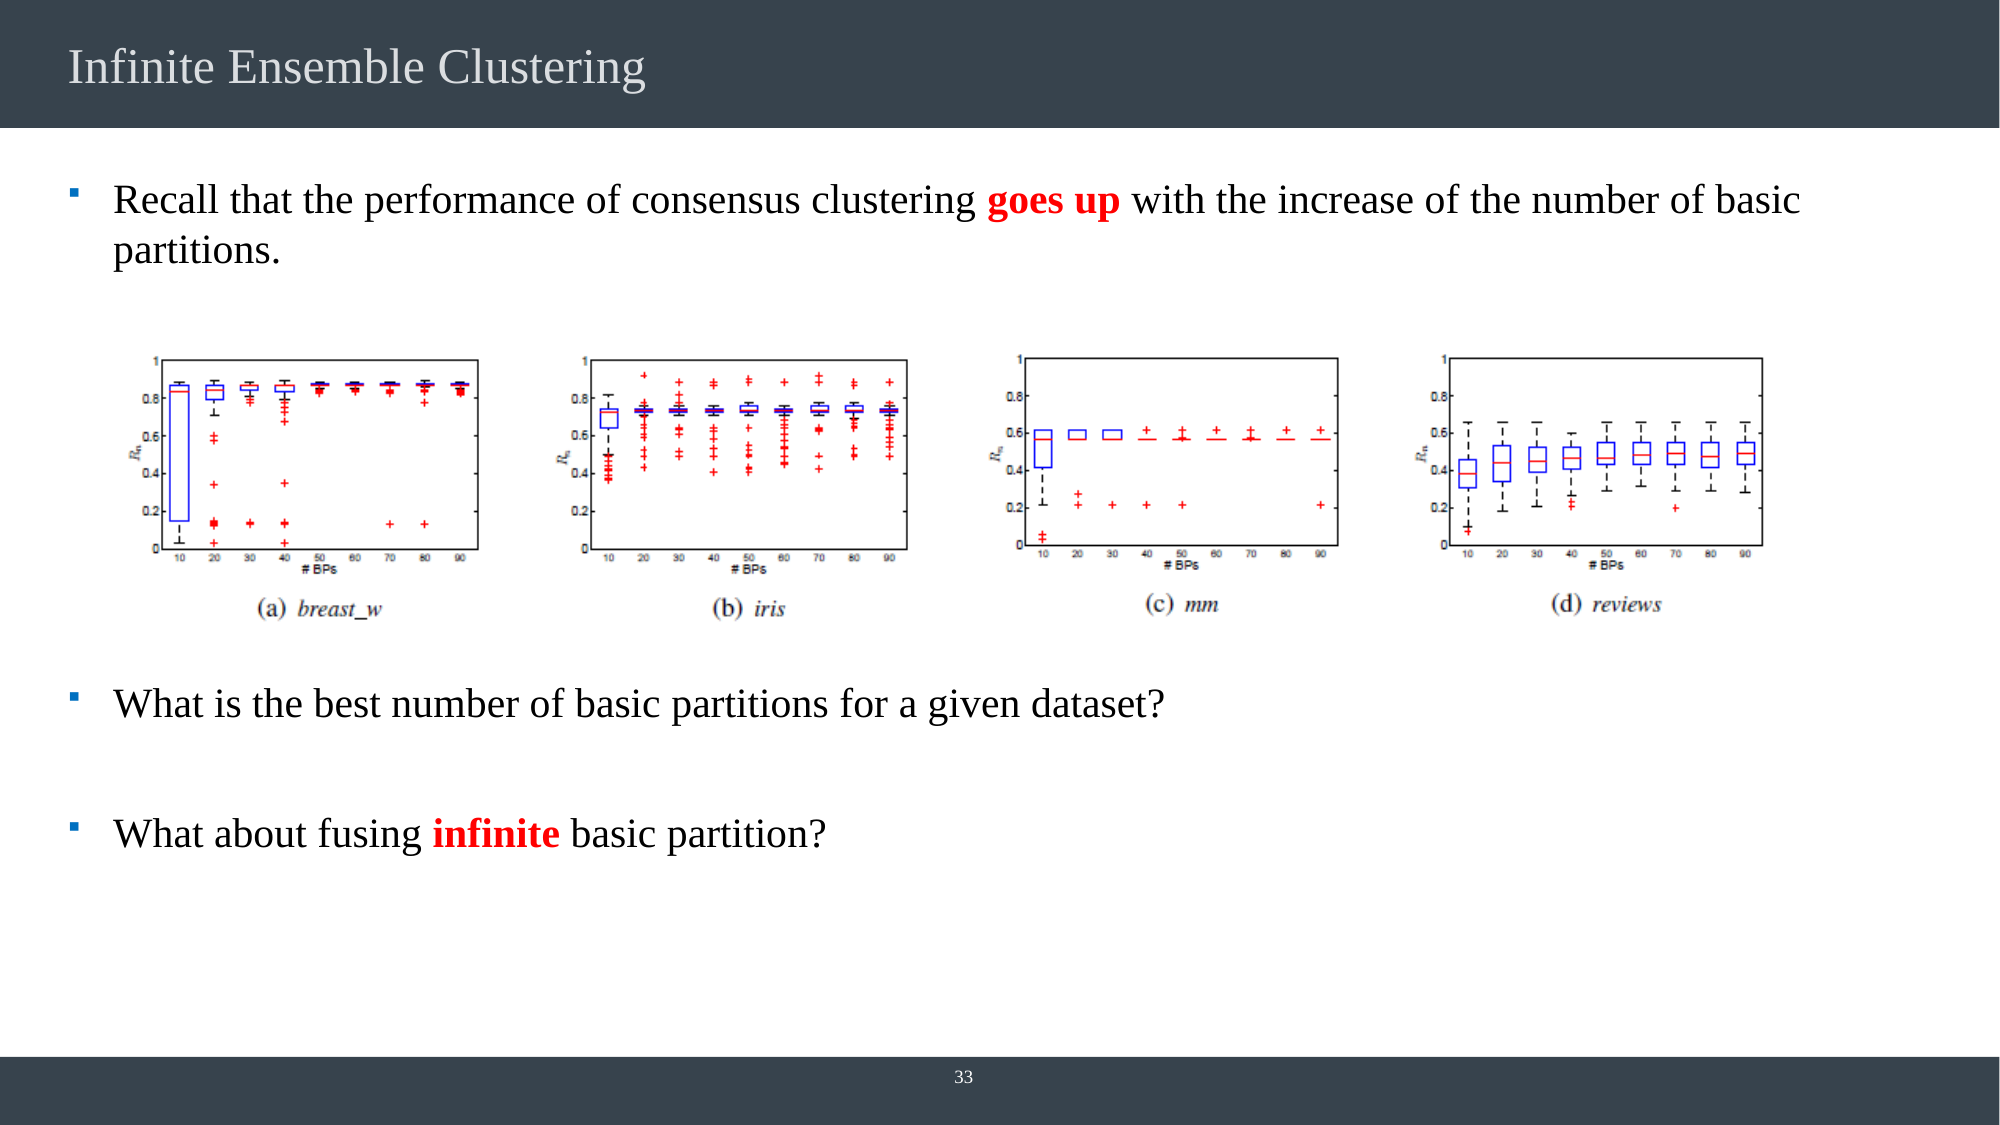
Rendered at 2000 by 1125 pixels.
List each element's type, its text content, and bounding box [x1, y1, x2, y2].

list Recall that the performance of consensus clustering goes up with the increase of the number of basic partitions. What is the best number of basic partitions for a given dataset? What about fusing infinite basic partition? [49, 162, 1950, 1013]
picture [975, 336, 1782, 623]
picture [116, 336, 930, 623]
title Infinite Ensemble Clustering [49, 30, 1950, 98]
slide_number 33 [880, 1062, 1048, 1091]
